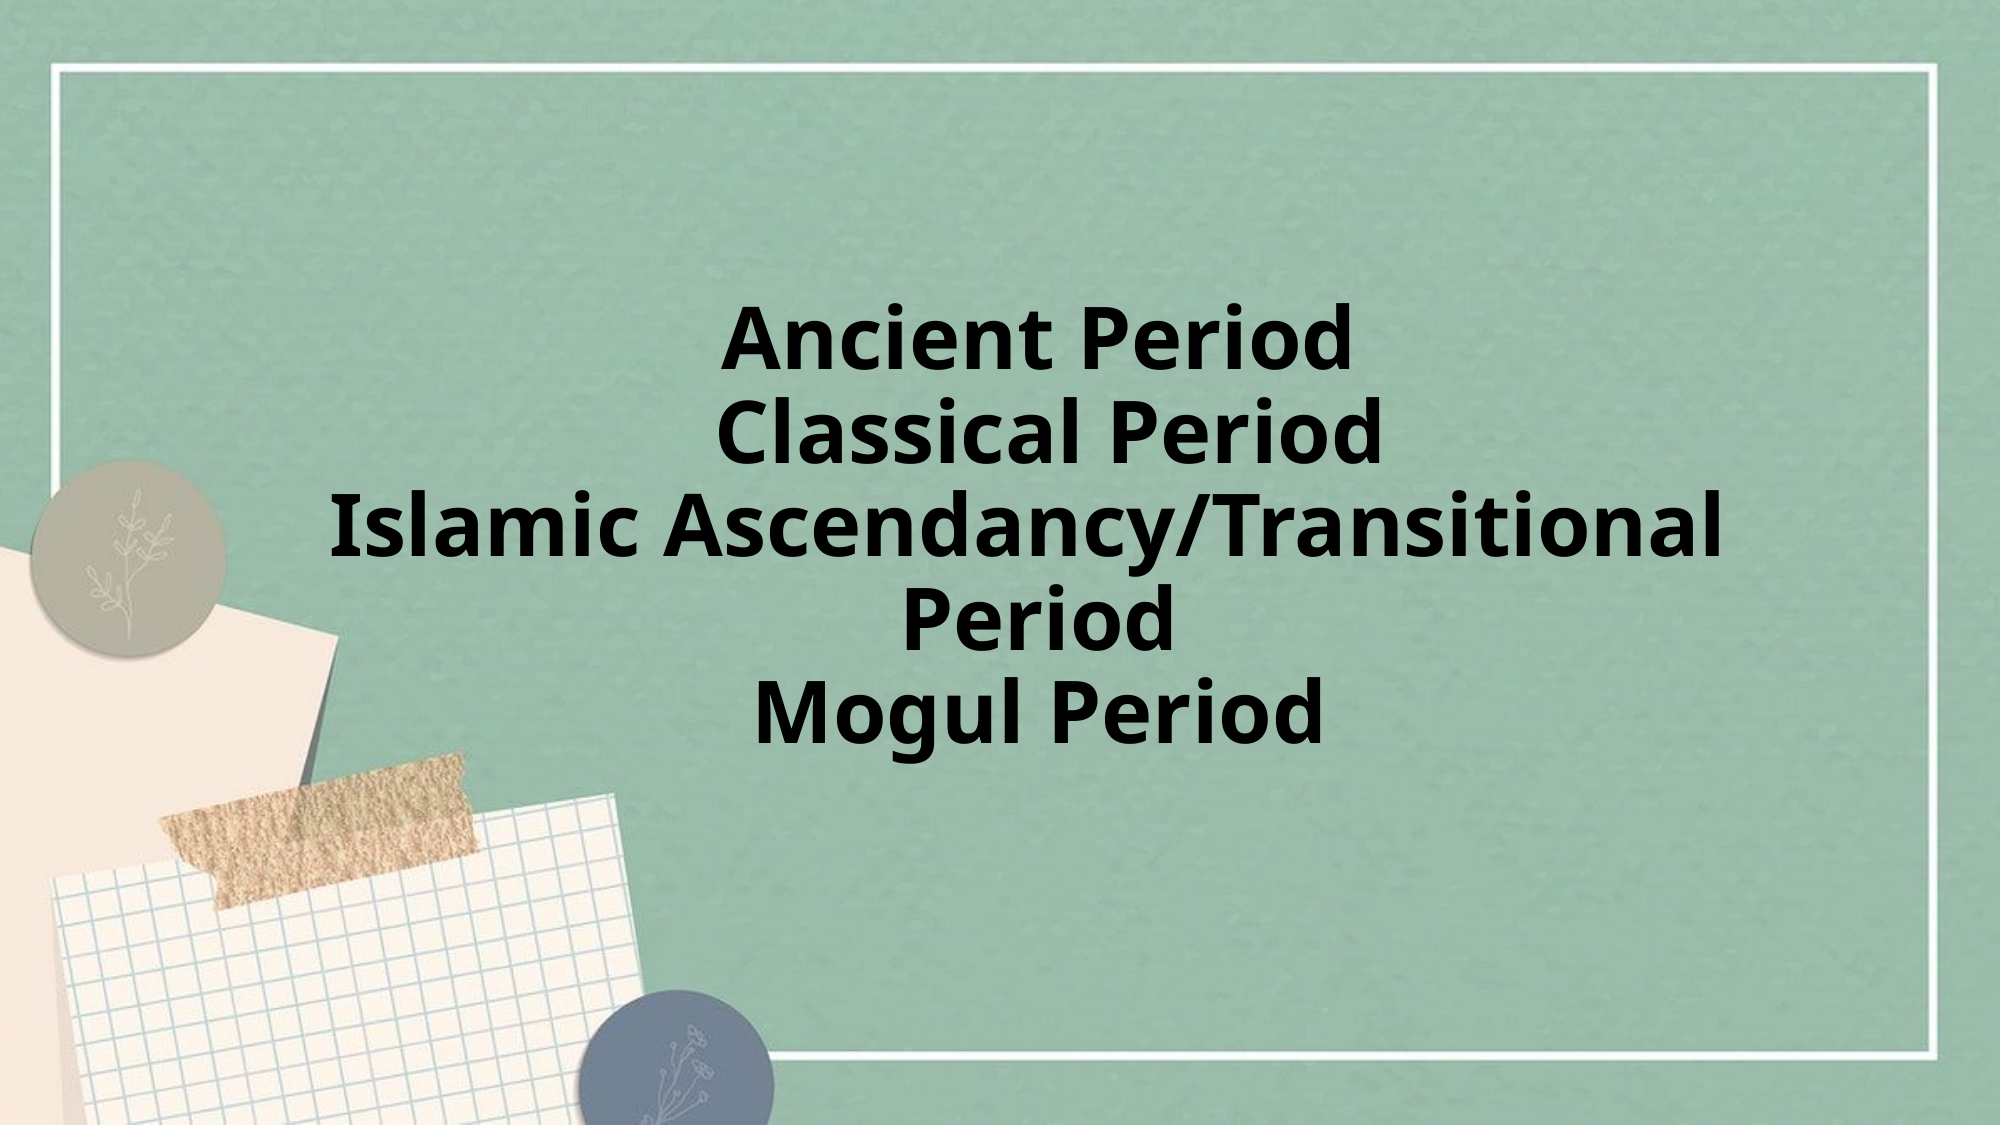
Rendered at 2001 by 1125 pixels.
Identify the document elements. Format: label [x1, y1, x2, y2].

list [0, 0, 2000, 1125]
